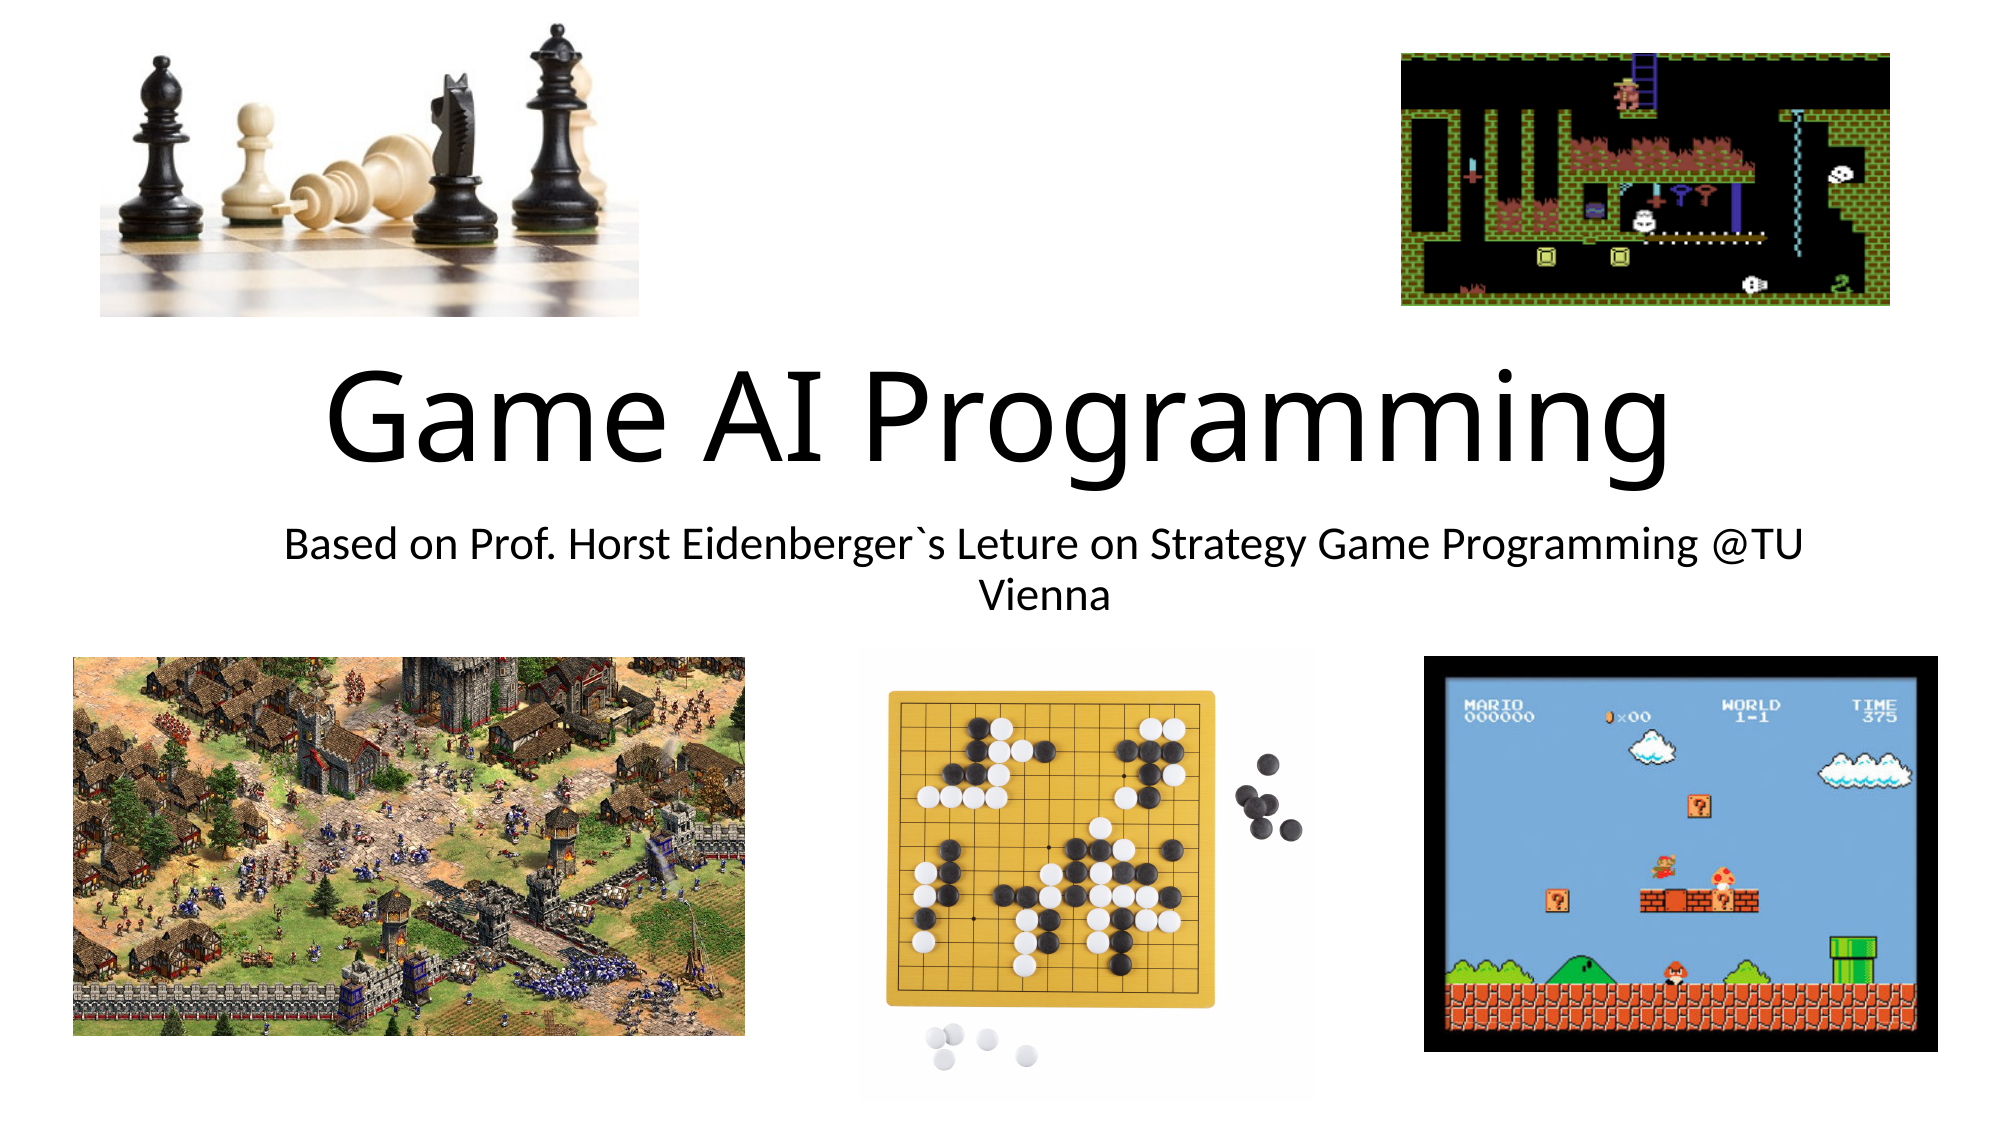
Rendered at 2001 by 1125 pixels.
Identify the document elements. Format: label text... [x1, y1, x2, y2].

picture [858, 647, 1314, 1102]
picture [73, 657, 745, 1036]
title Game AI Programming [249, 333, 1750, 497]
picture [1424, 656, 1938, 1052]
picture [1401, 53, 1890, 306]
subtitle Based on Prof. Horst Eidenberger`s Leture on Strategy Game Programming @TU Vienna [263, 511, 1827, 629]
picture [100, 21, 639, 317]
